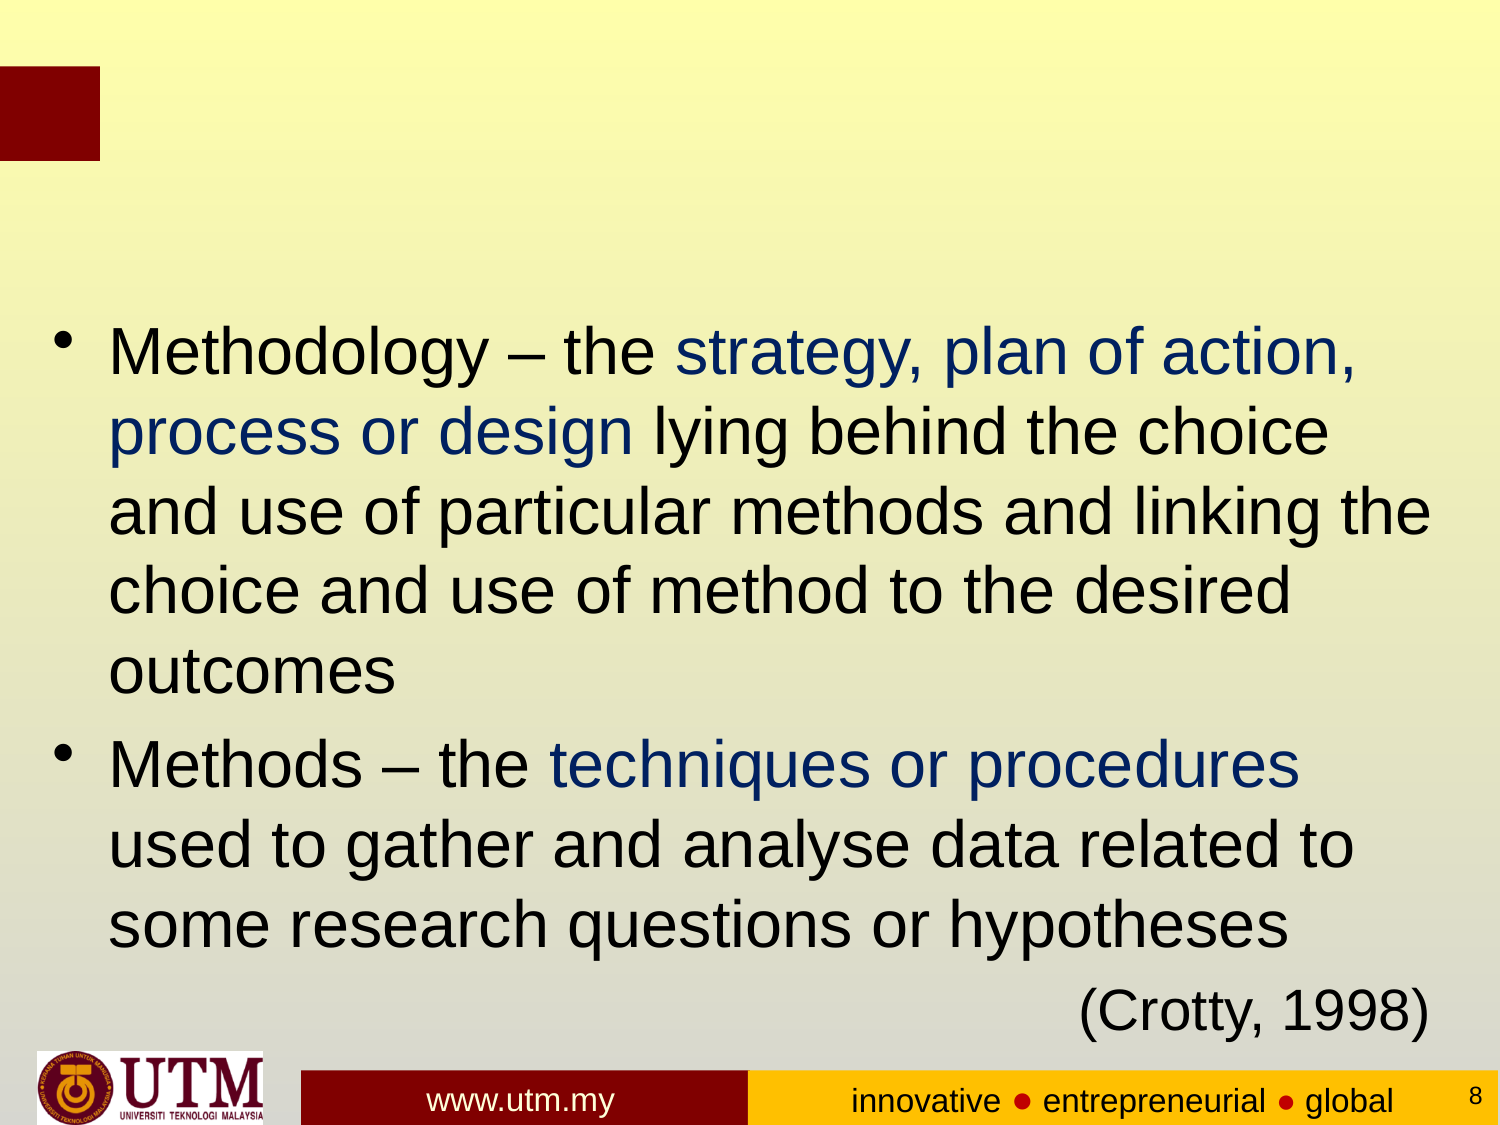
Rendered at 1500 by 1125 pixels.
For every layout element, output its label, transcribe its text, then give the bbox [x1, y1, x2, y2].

picture [37, 1051, 263, 1125]
list Methodology – the strategy, plan of action, process or design lying behind the choice and use of particular methods and linking the choice and use of method to the desired outcomes Methods – the techniques or procedures used to gather and analyse data related to some research questions or hypotheses (Crotty, 1998) [37, 299, 1463, 976]
